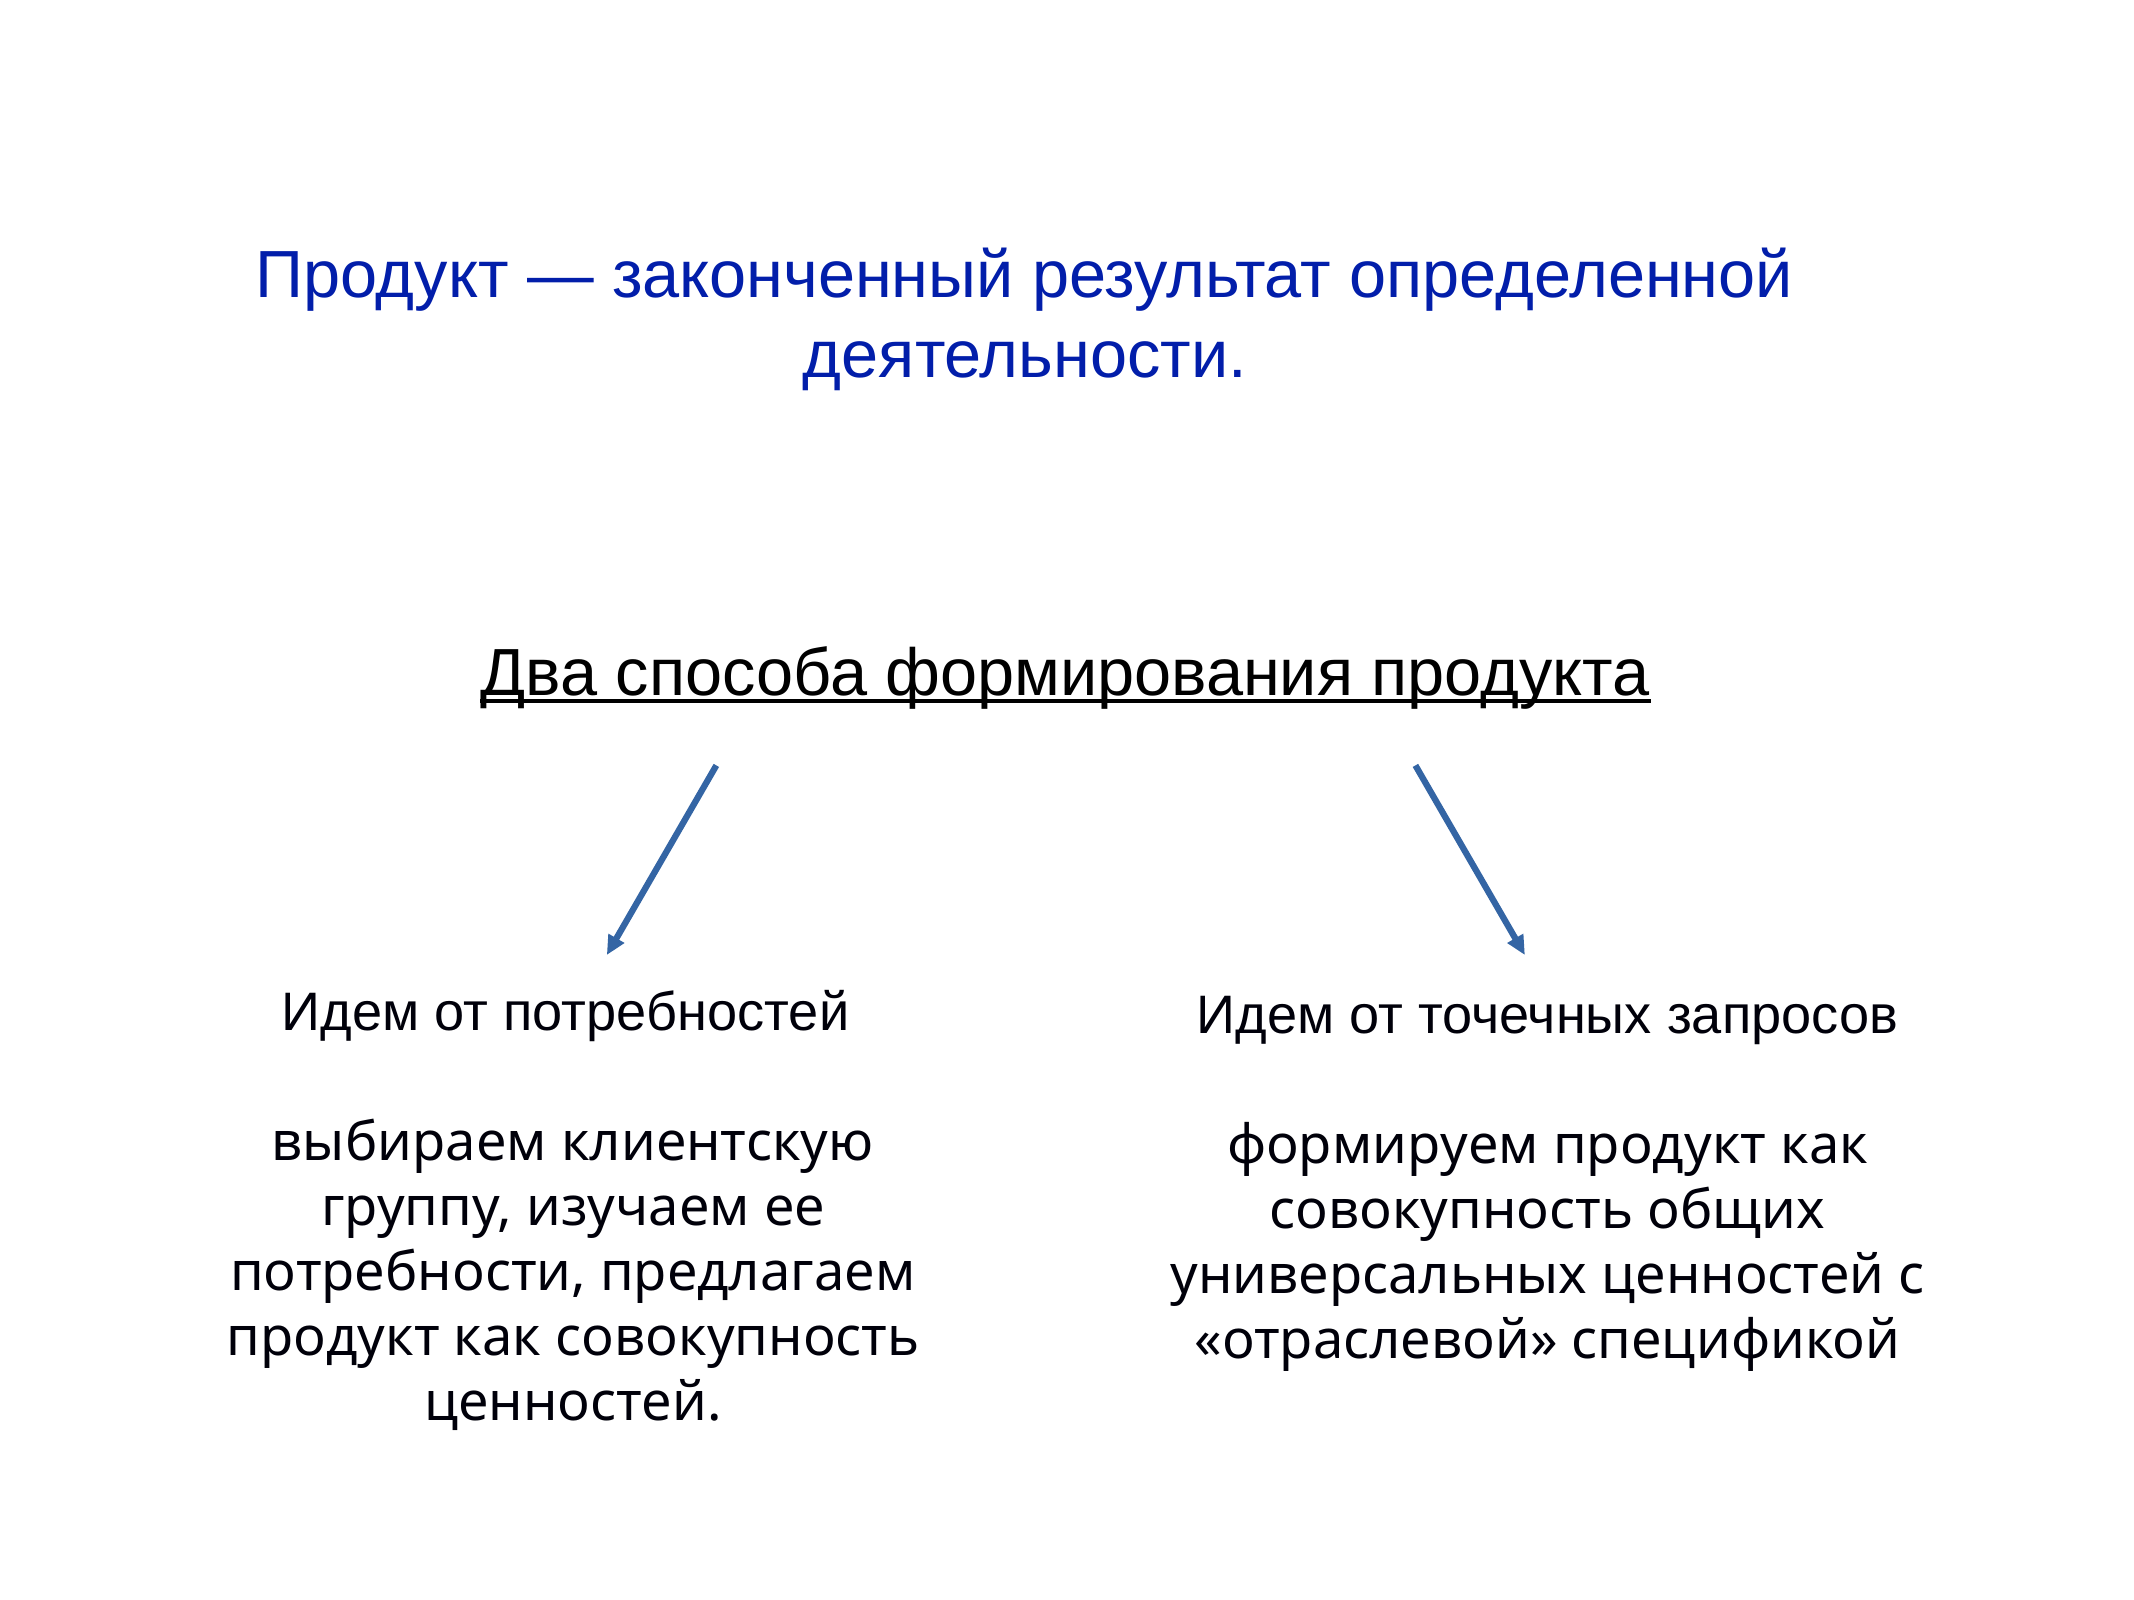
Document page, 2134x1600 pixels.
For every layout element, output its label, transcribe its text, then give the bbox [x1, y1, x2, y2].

text_box Два способа формирования продукта [472, 620, 1660, 717]
text_box Идем от точечных запросов формируем продукт как совокупность общих универсальных ценностей с «отраслевой» спецификой [1143, 979, 1953, 1429]
list Продукт — законченный результат определенной деятельности. [166, 230, 1884, 418]
text_box [1415, 765, 1525, 955]
text_box [607, 765, 717, 955]
text_box Идем от потребностей выбираем клиентскую группу, изучаем ее потребности, предлагаем продукт как совокупность ценностей. [169, 968, 978, 1440]
